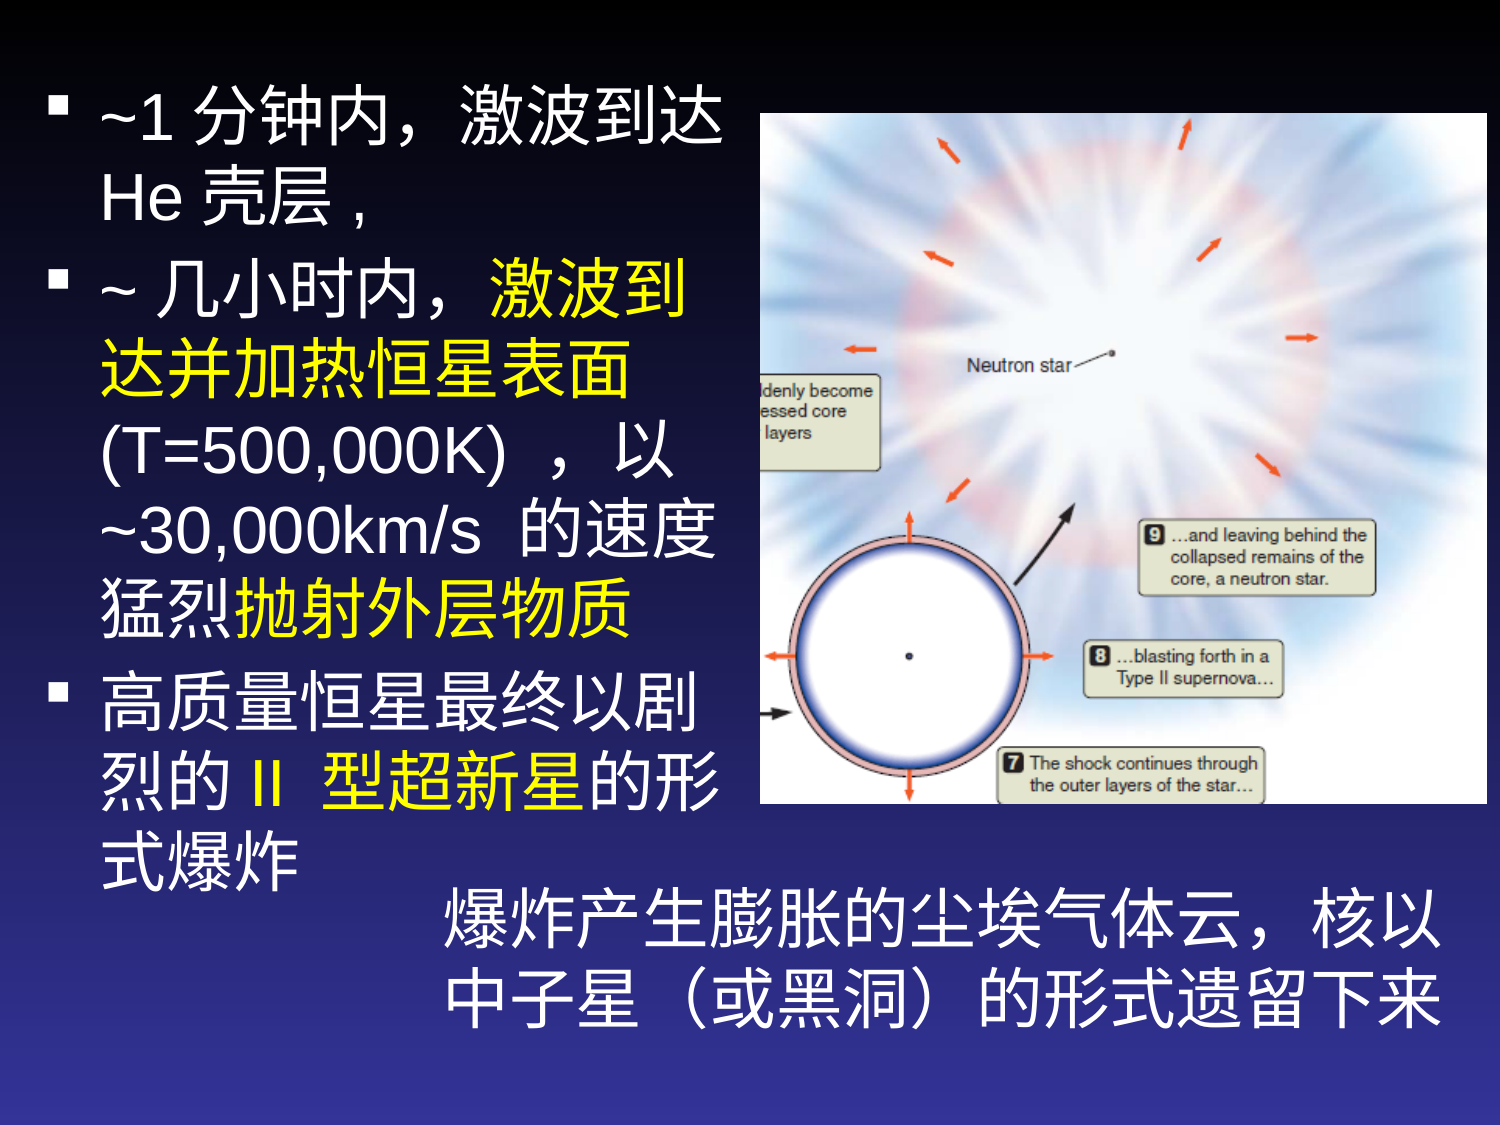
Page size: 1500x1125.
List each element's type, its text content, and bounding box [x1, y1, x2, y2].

list ~1分钟内，激波到达He壳层, ~几小时内，激波到达并加热恒星表面 (T=500,000K) ，以~30,000km/s 的速度猛烈抛射外层物质 高质量恒星最终以剧烈的II 型超新星的形式爆炸 [28, 66, 761, 918]
text_box 爆炸产生膨胀的尘埃气体云，核以中子星（或黑洞）的形式遗留下来 [427, 869, 1500, 1045]
picture [760, 113, 1488, 804]
